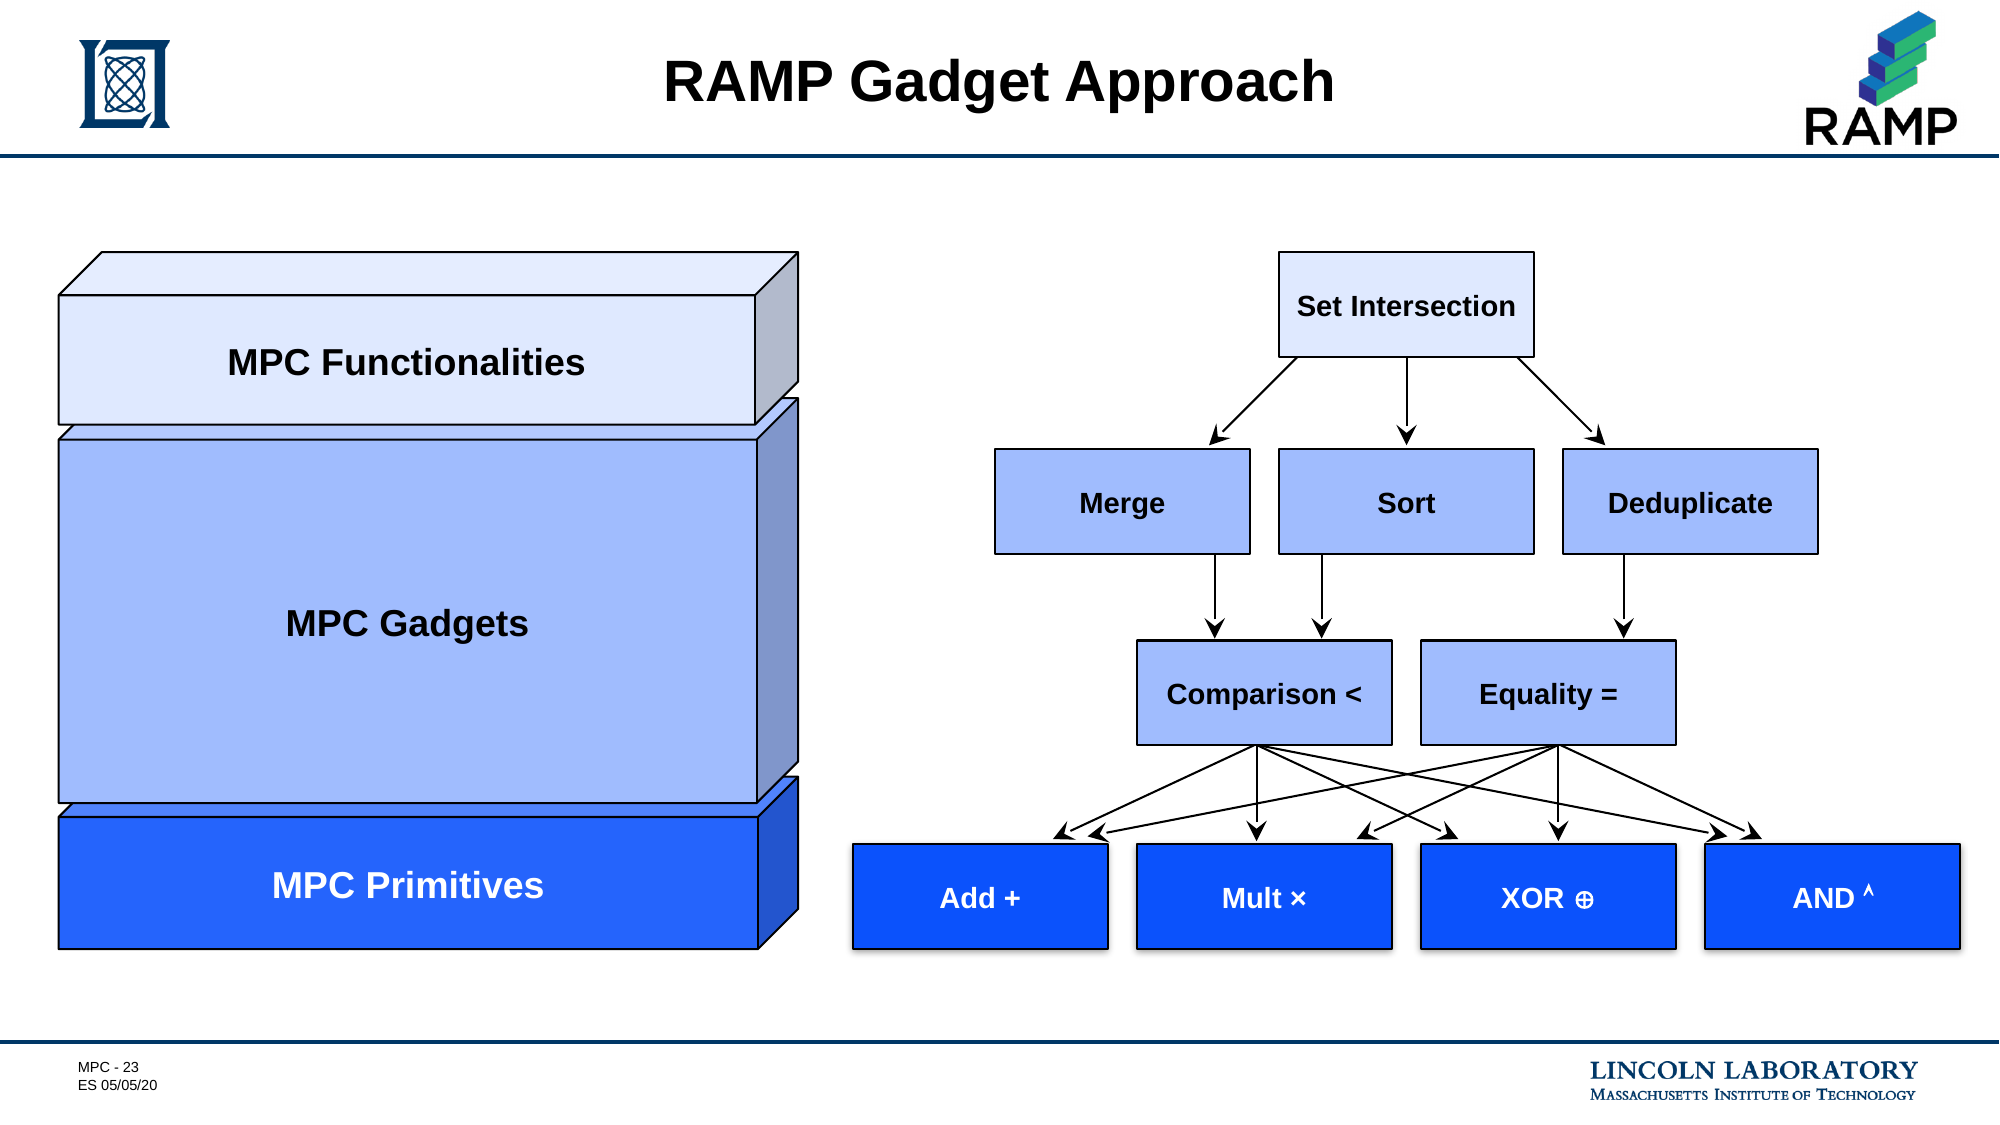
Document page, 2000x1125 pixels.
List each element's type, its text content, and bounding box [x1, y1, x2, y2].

picture [1588, 1061, 1918, 1100]
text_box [852, 251, 1961, 950]
picture [1805, 9, 1957, 146]
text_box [58, 251, 799, 950]
picture [79, 40, 170, 128]
title RAMP Gadget Approach [205, 16, 1794, 151]
